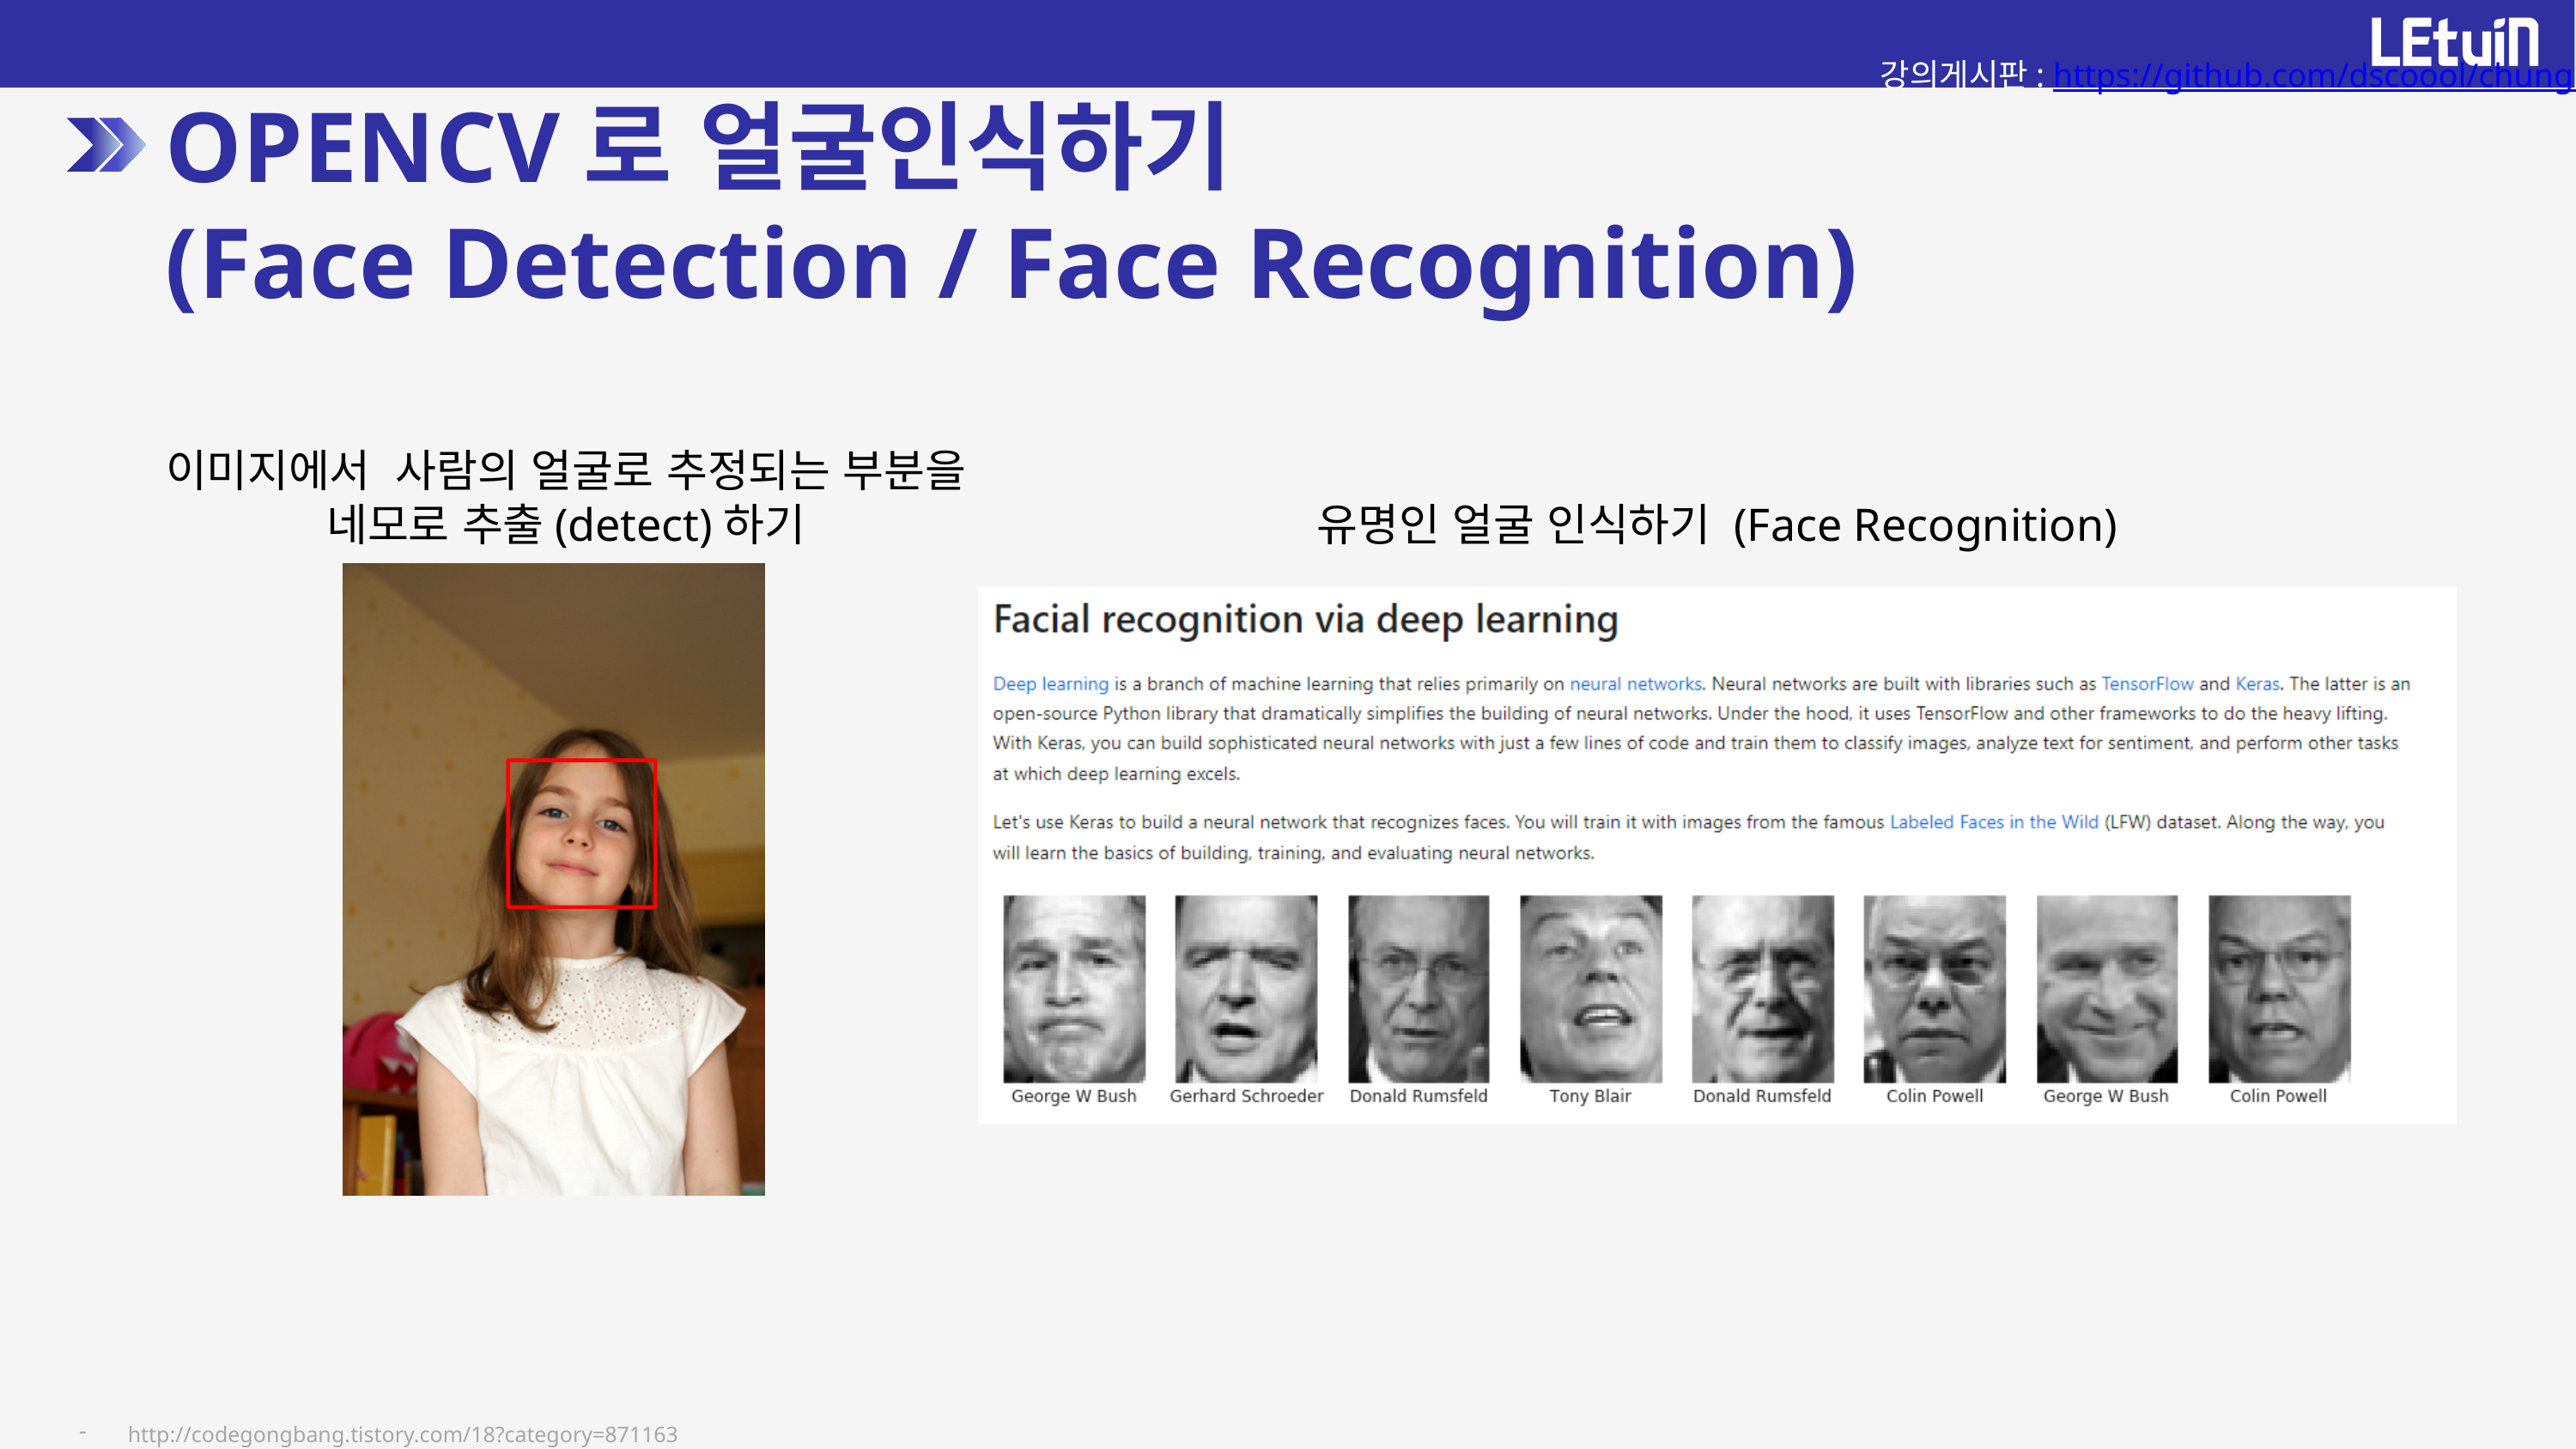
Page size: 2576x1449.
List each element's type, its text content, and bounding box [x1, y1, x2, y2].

picture [977, 585, 2458, 1124]
text_box 이미지에서 사람의 얼굴로 추정되는 부분을 네모로 추출(detect)하기 [107, 436, 1025, 556]
text_box http://codegongbang.tistory.com/18?category=871163 [66, 1415, 1777, 1449]
picture [343, 562, 765, 1196]
text_box 강의게시판: https://github.com/dscoool/chungbuk [1868, 48, 2576, 105]
text_box 유명인 얼굴 인식하기 (Face Recognition) [978, 490, 2457, 557]
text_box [66, 118, 147, 173]
picture [0, 0, 2576, 88]
text_box OPENCV로 얼굴인식하기 (Face Detection / Face Recognition) [153, 79, 2555, 324]
